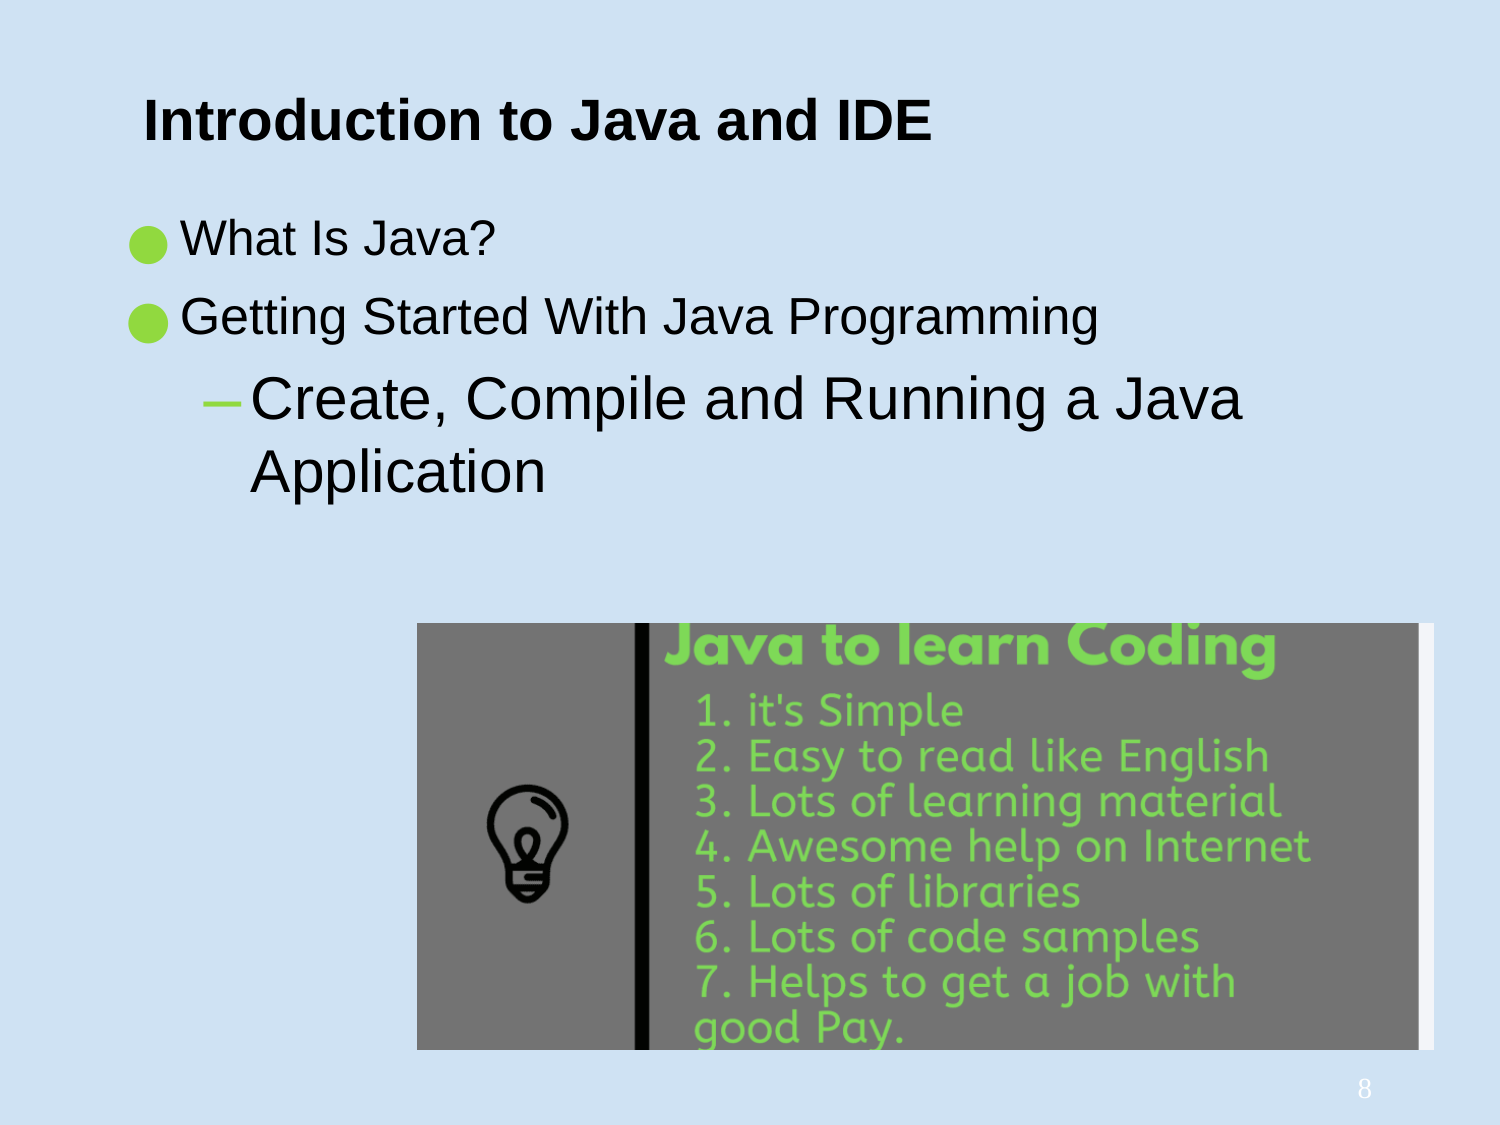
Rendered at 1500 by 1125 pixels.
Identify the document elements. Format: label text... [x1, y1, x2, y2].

text_box ‹#› [1074, 1059, 1388, 1125]
text_box What Is Java? Getting Started With Java Programming Create, Compile and Running a Java Application [93, 198, 1369, 874]
text_box Introduction to Java and IDE [112, 0, 1388, 235]
picture [417, 622, 1434, 1050]
